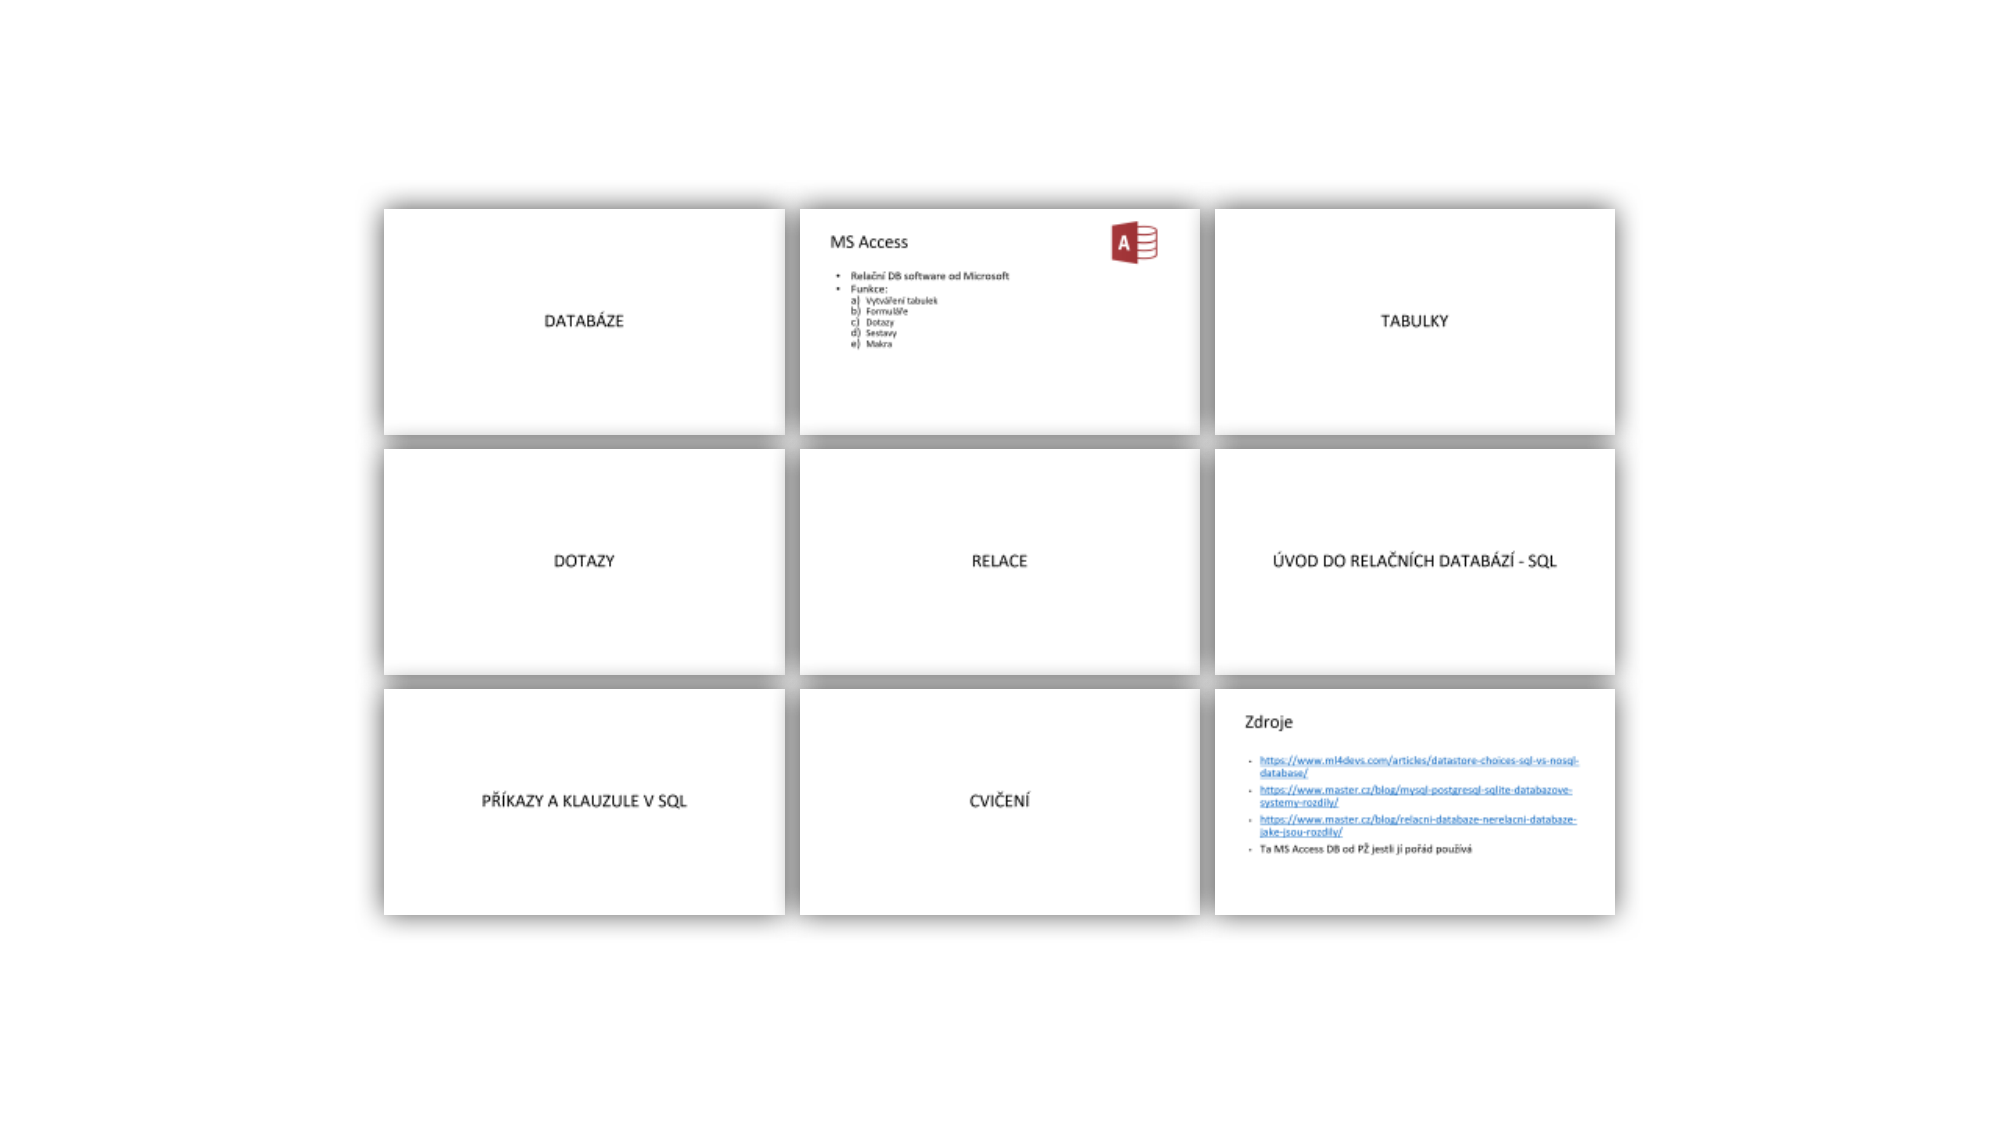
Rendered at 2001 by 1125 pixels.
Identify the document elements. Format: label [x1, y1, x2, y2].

picture [1215, 209, 1615, 435]
picture [1215, 449, 1615, 675]
picture [1215, 689, 1615, 915]
picture [384, 209, 785, 435]
picture [800, 209, 1200, 435]
picture [384, 449, 785, 675]
picture [800, 449, 1200, 675]
picture [800, 689, 1200, 915]
picture [384, 689, 785, 915]
